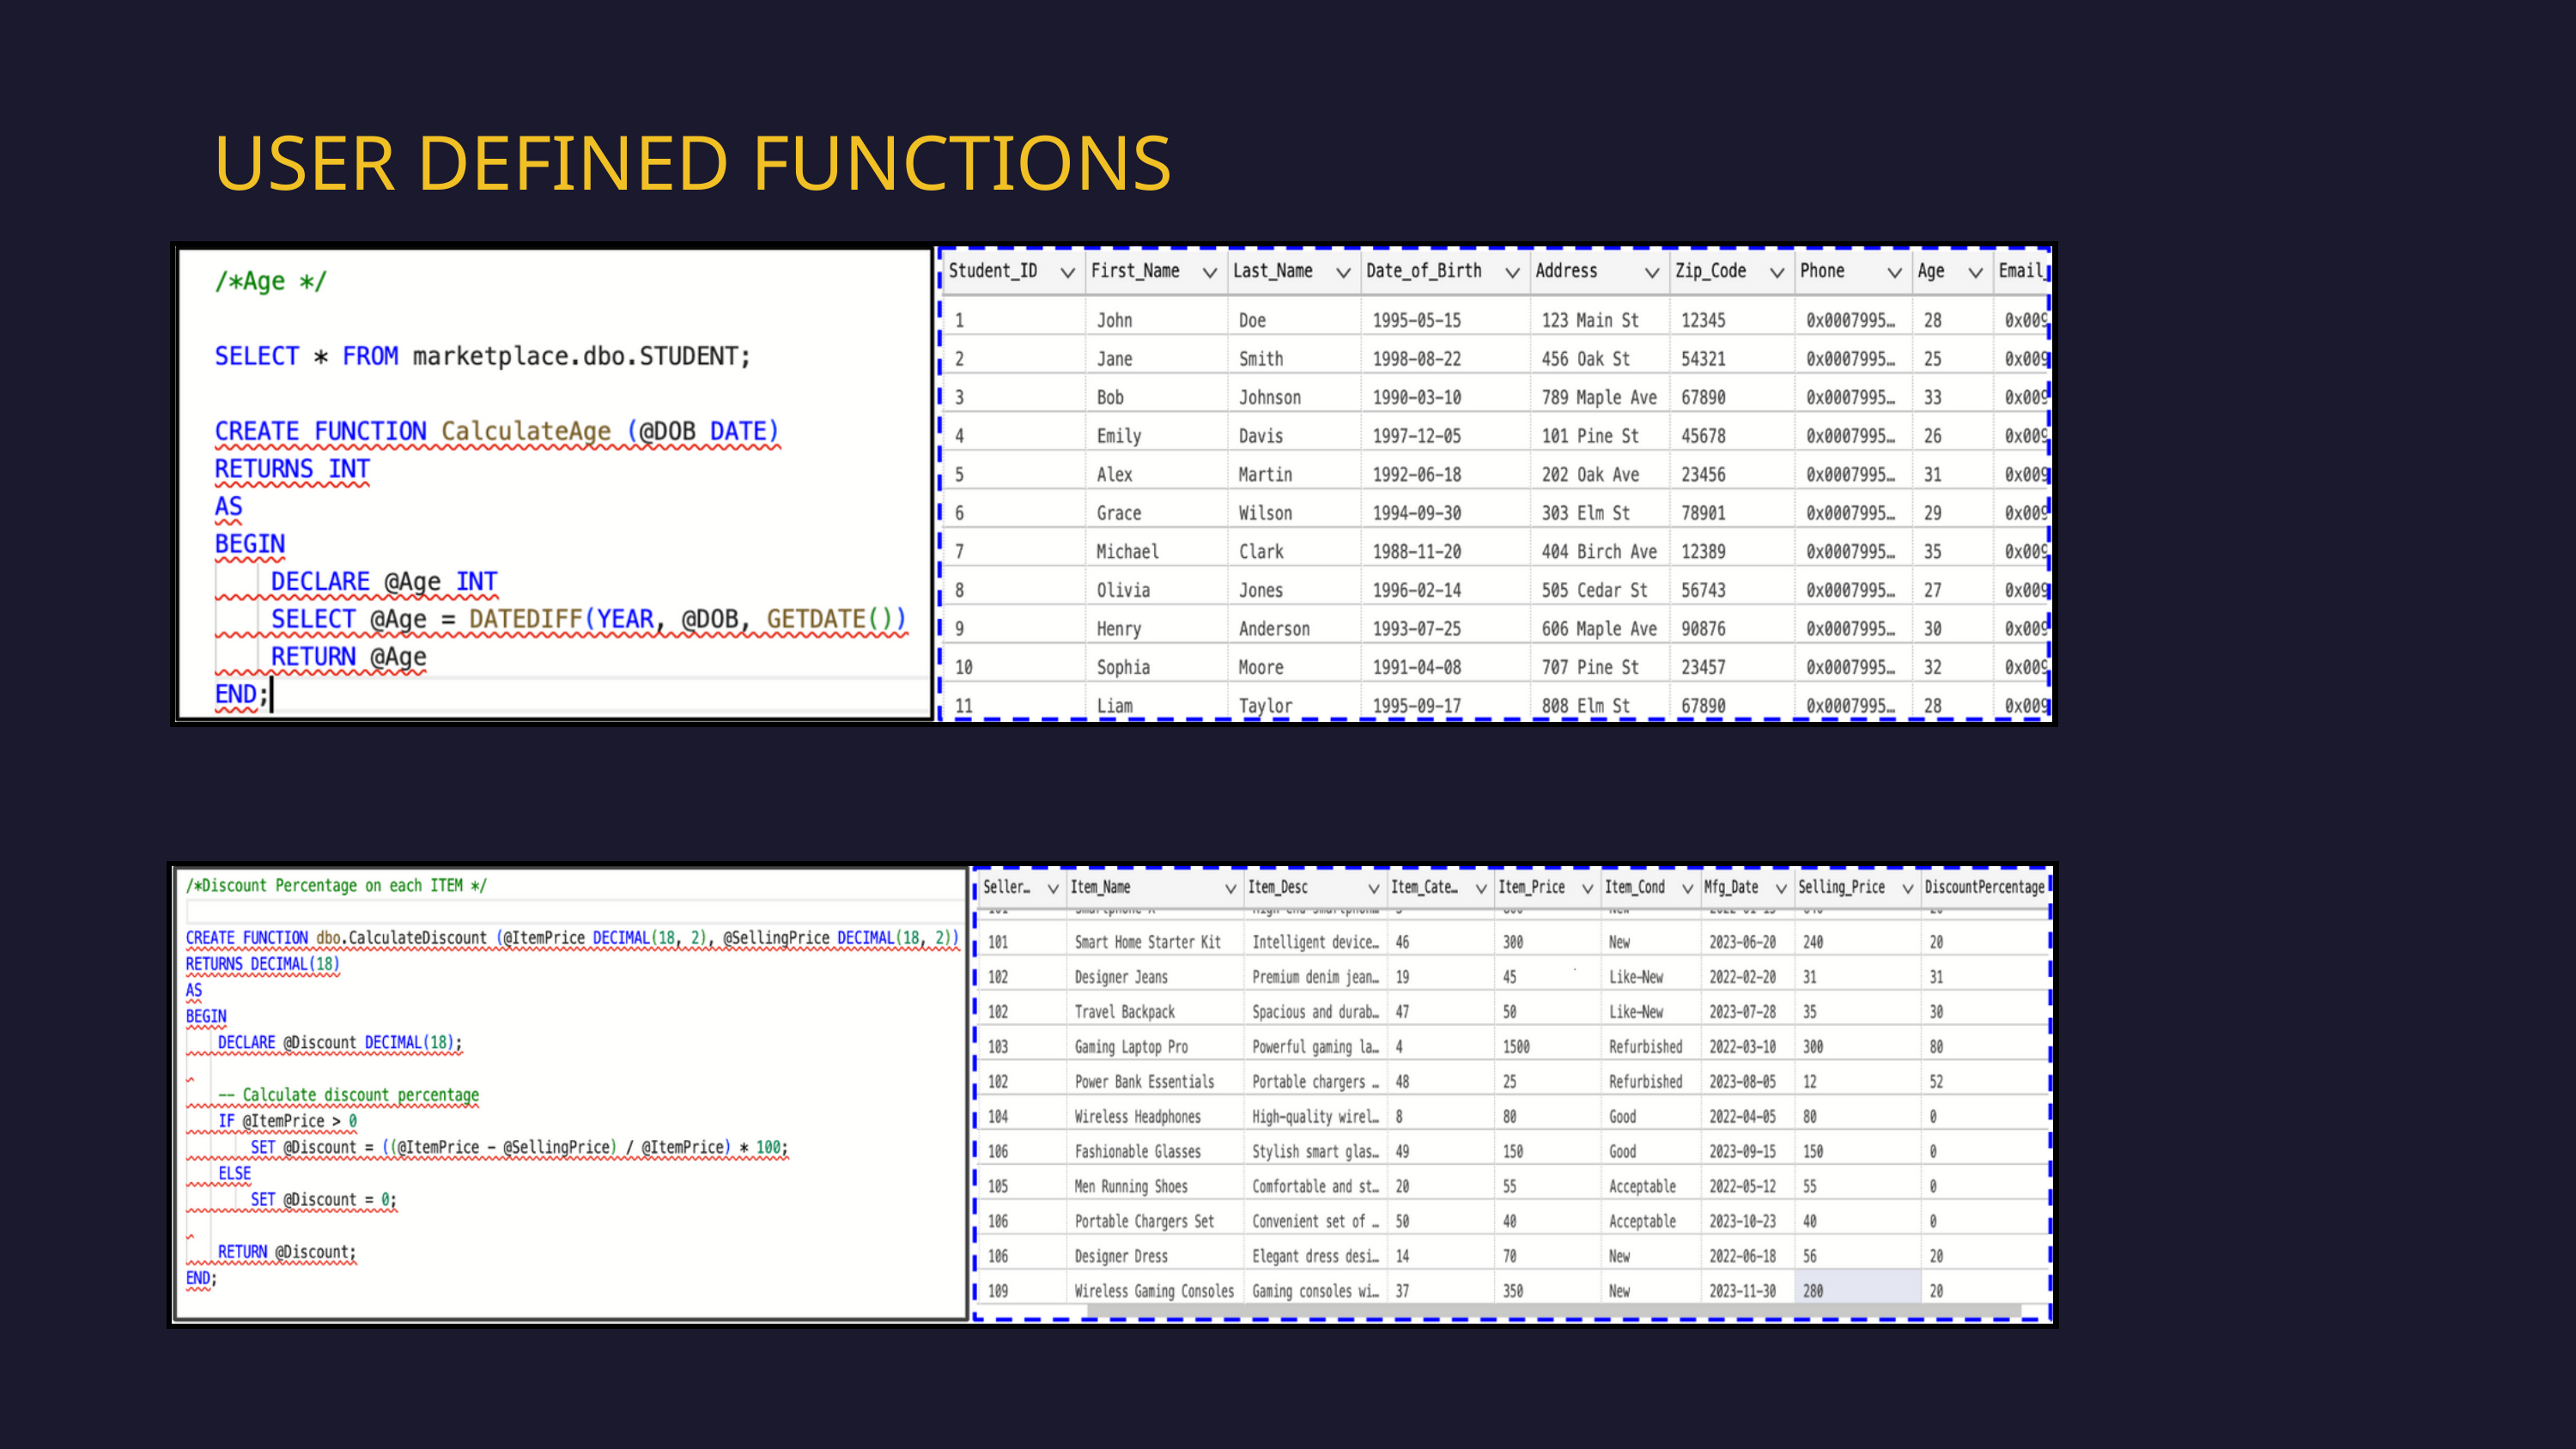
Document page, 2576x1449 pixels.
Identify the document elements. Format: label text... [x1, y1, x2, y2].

text_box [169, 863, 2057, 1327]
text_box USER DEFINED FUNCTIONS [173, 54, 1213, 205]
text_box [173, 243, 2056, 724]
